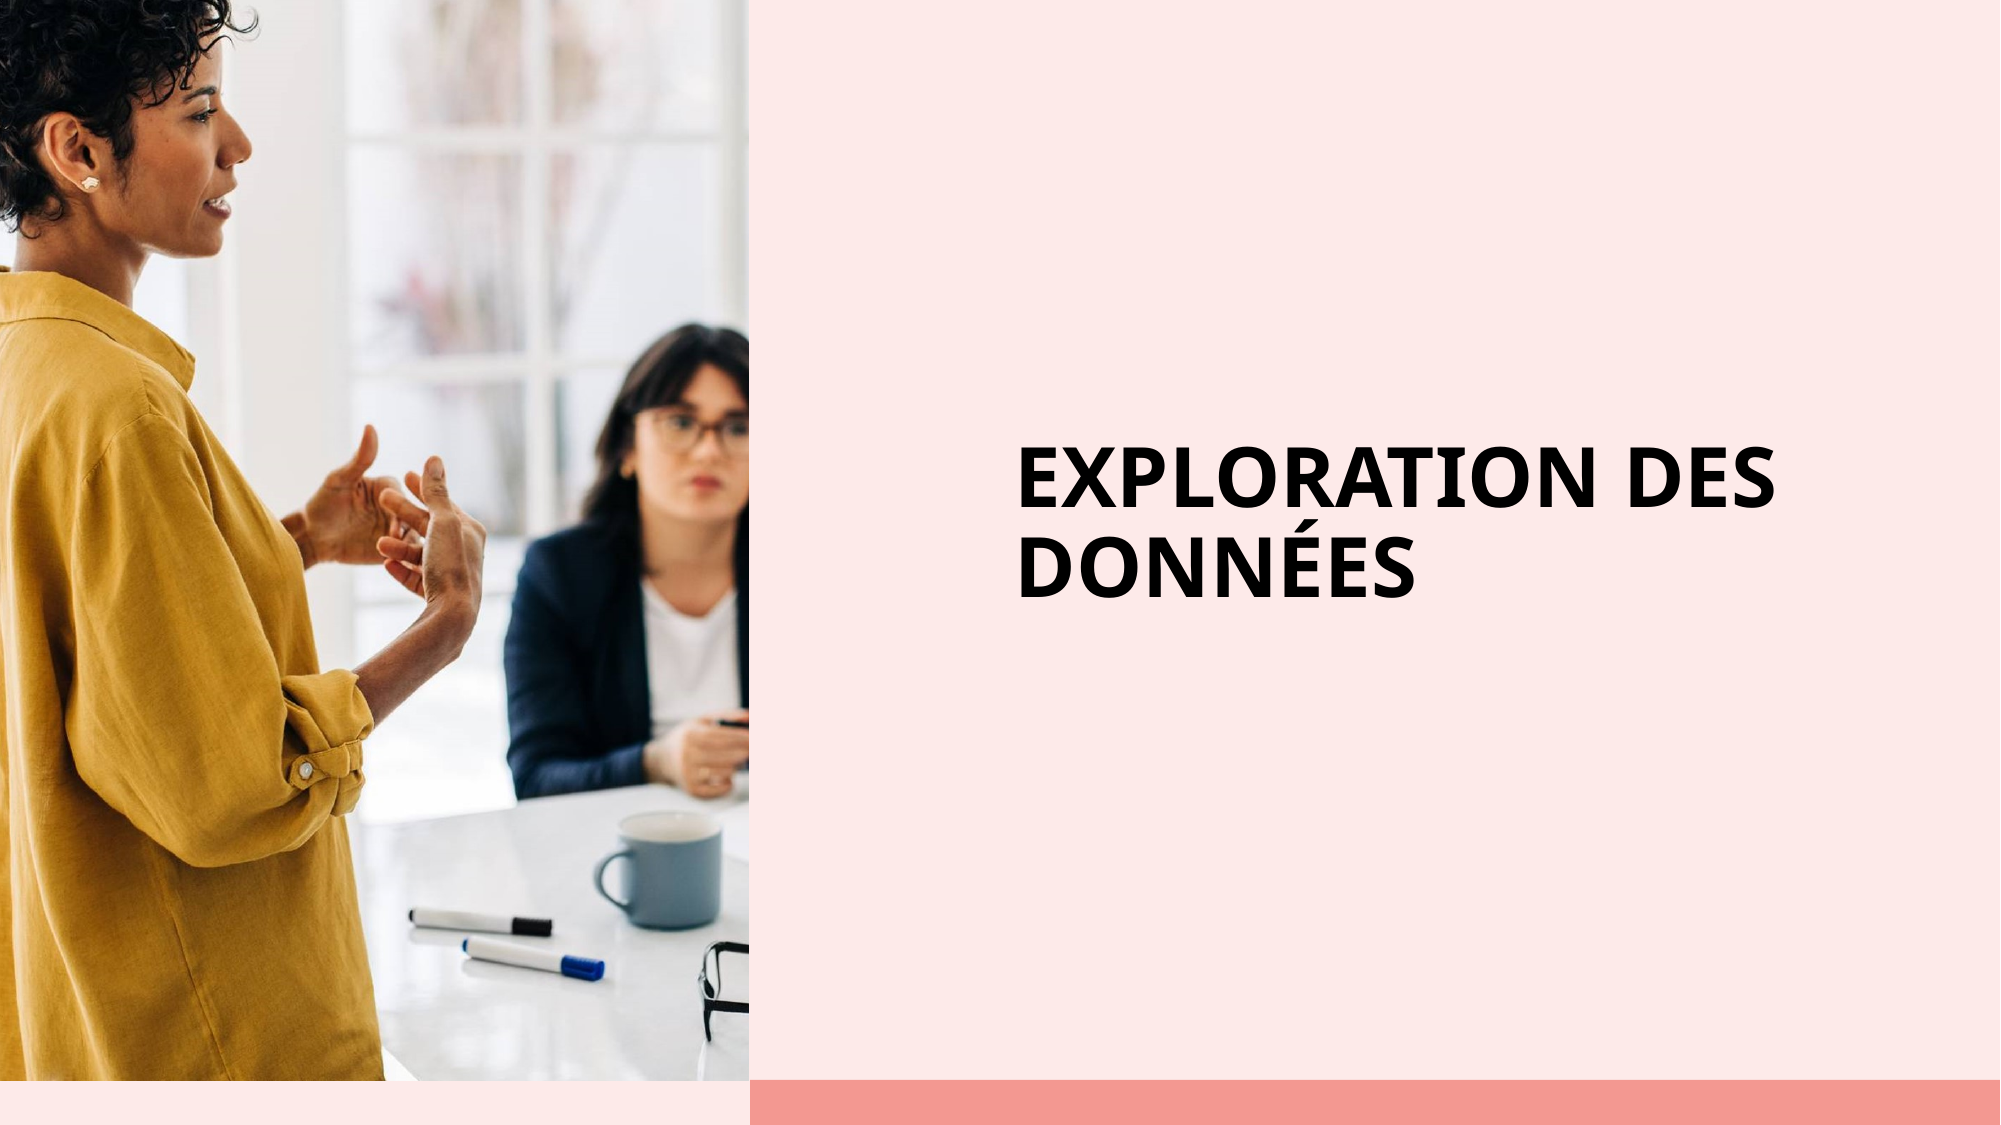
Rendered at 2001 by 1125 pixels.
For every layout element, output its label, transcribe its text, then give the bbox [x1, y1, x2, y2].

title Exploration des données [999, 28, 1962, 623]
picture [0, 0, 749, 1081]
